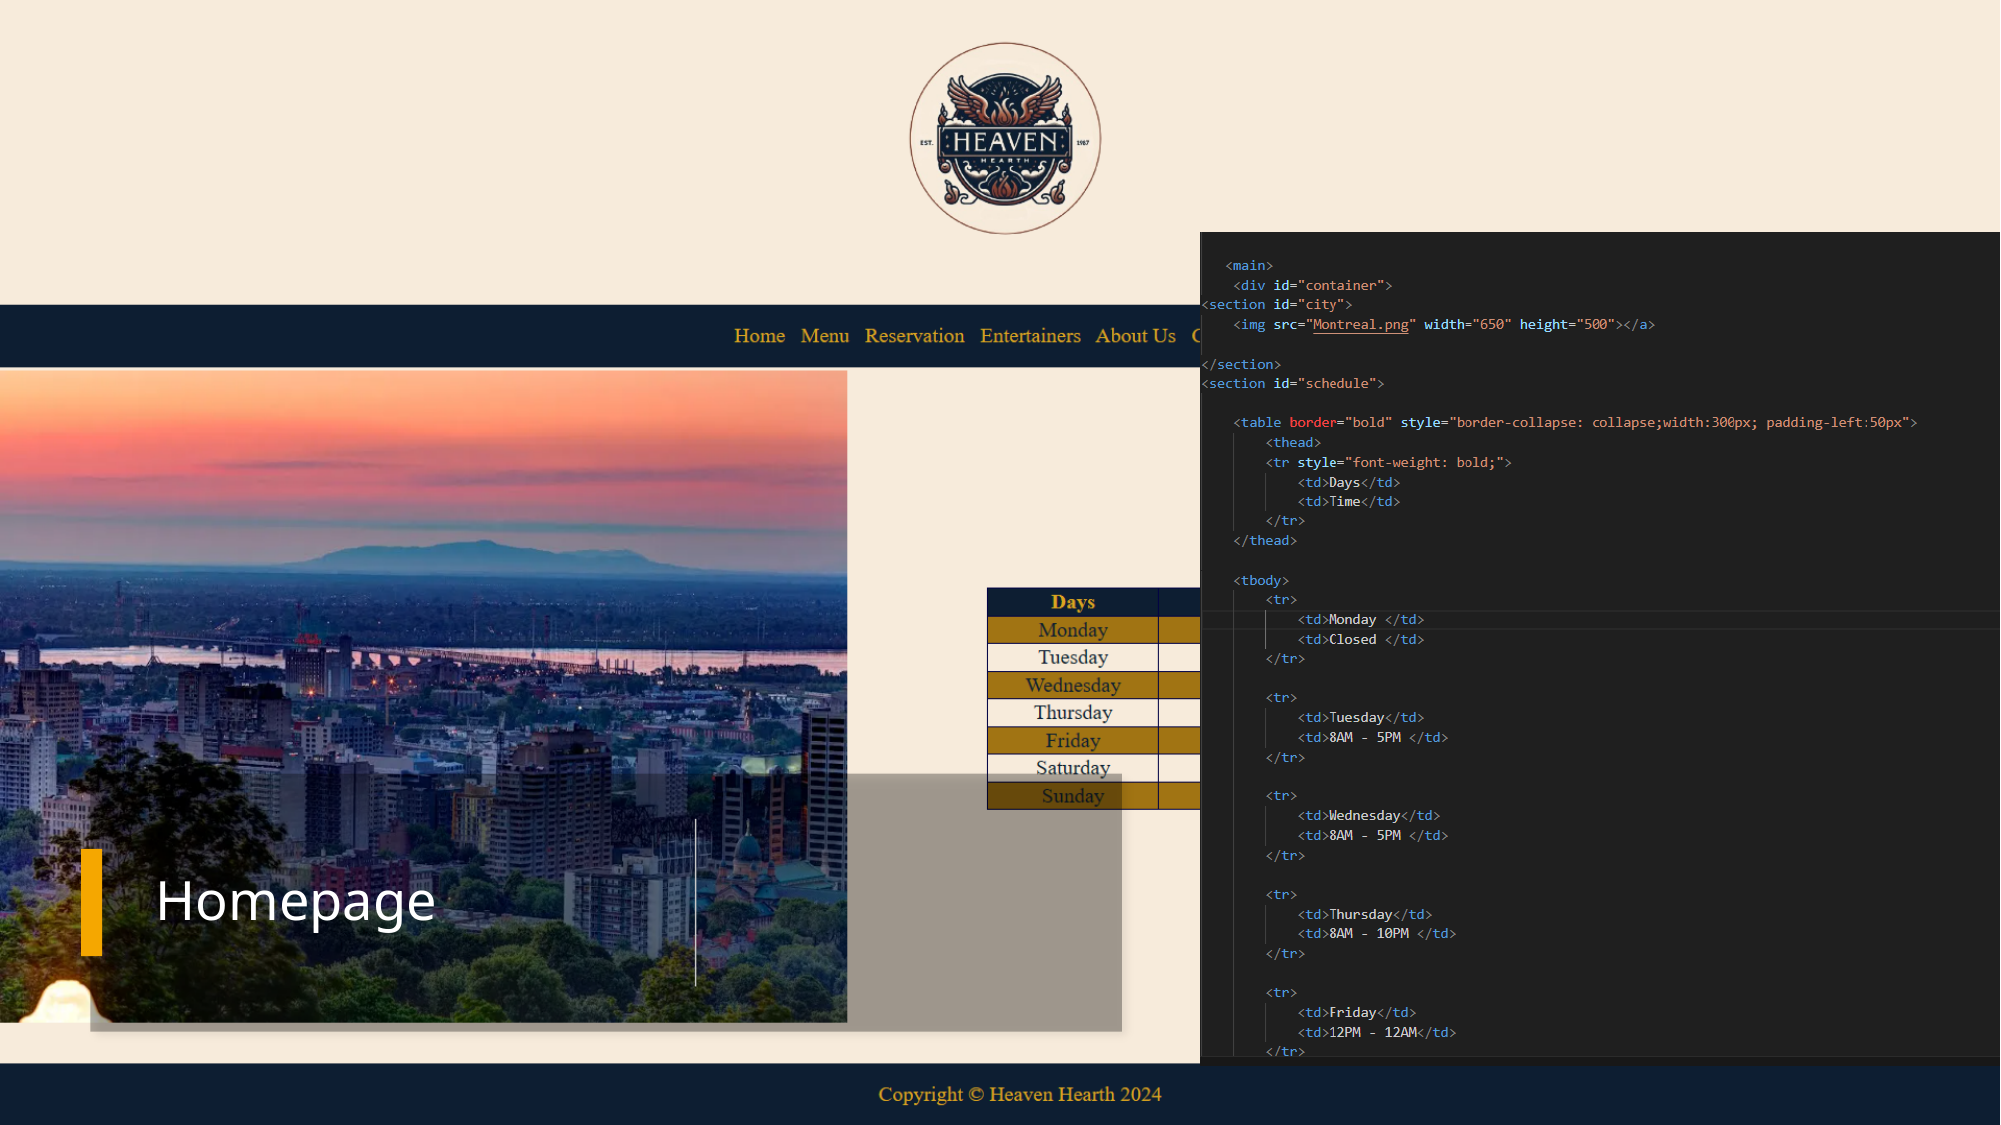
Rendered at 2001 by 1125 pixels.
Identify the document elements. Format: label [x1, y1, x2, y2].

list [0, 0, 2000, 1125]
picture [1200, 232, 2000, 1066]
